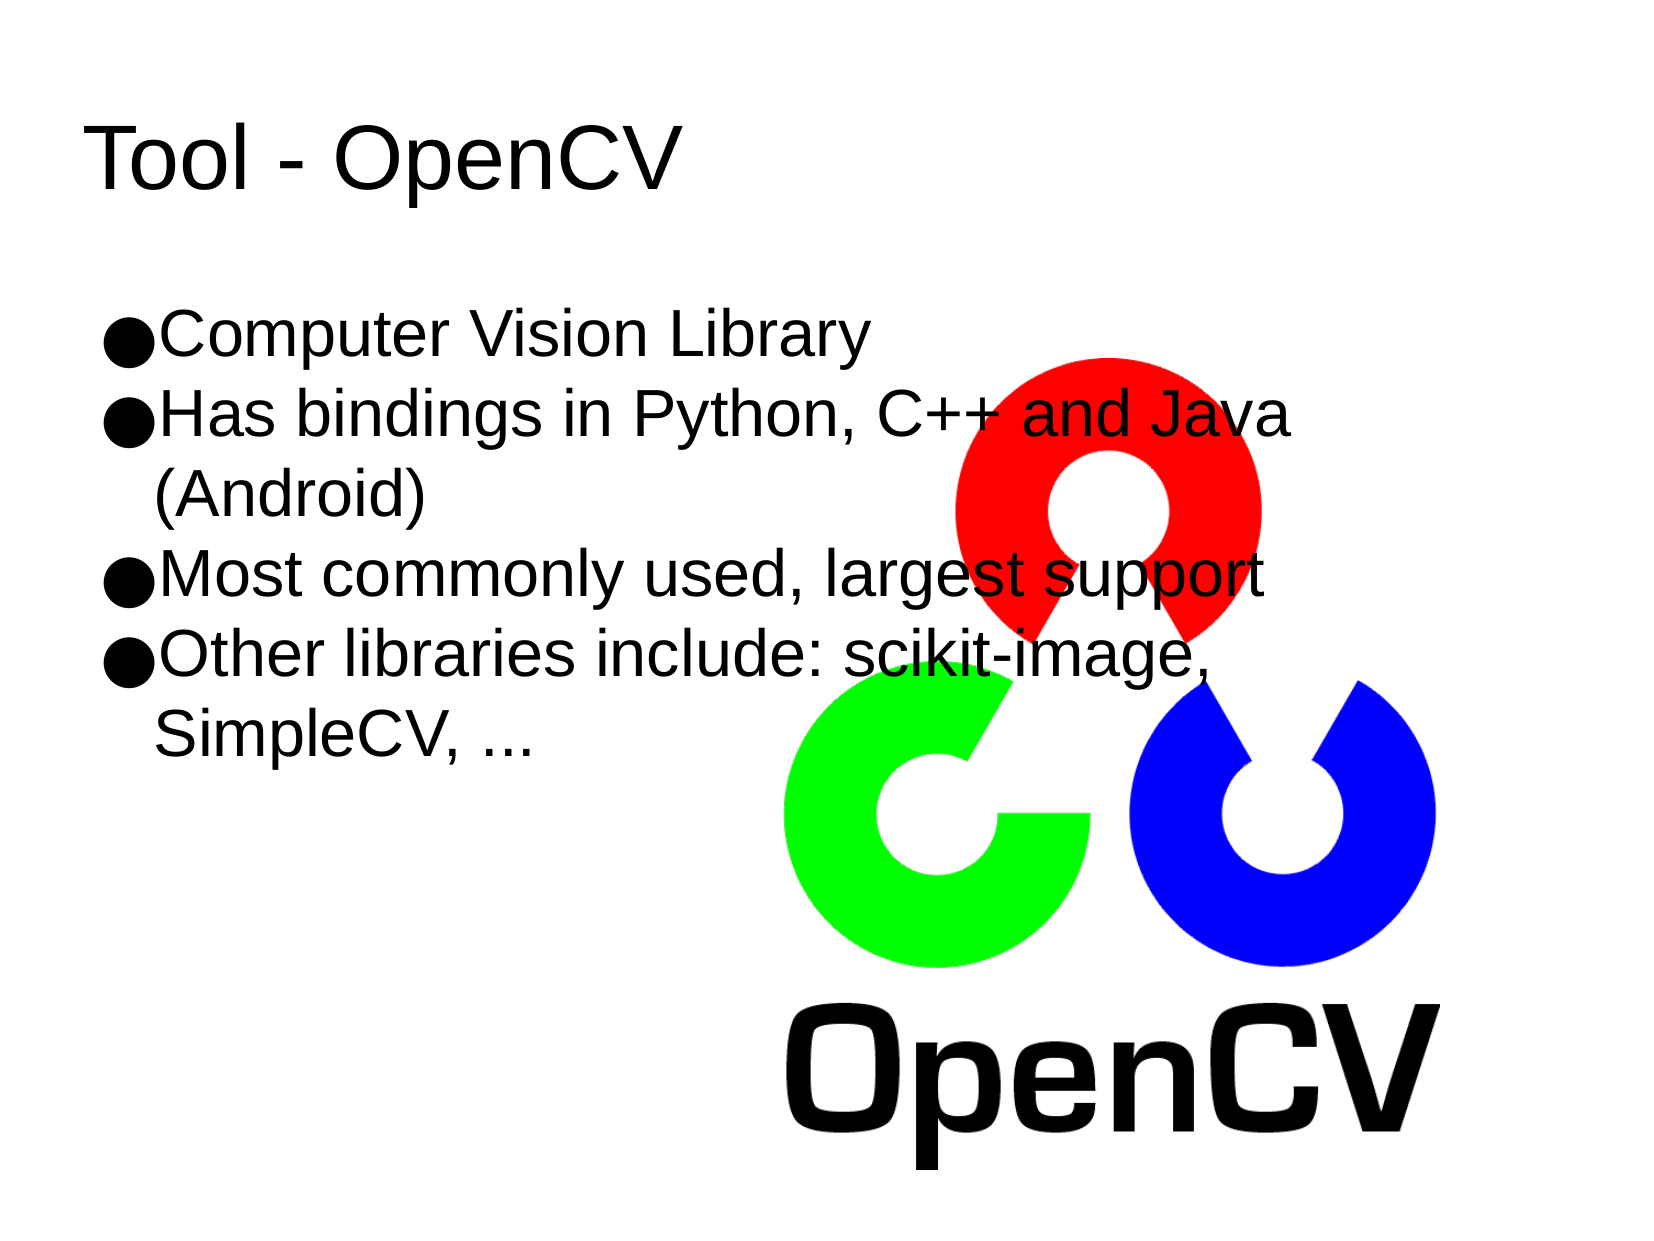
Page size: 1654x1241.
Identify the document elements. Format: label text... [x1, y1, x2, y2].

picture [780, 358, 1440, 1170]
text_box Computer Vision Library Has bindings in Python, C++ and Java (Android) Most commonly used, largest support Other libraries include: scikit-image, SimpleCV, ... [82, 290, 1571, 1010]
text_box Tool - OpenCV [82, 49, 1571, 257]
